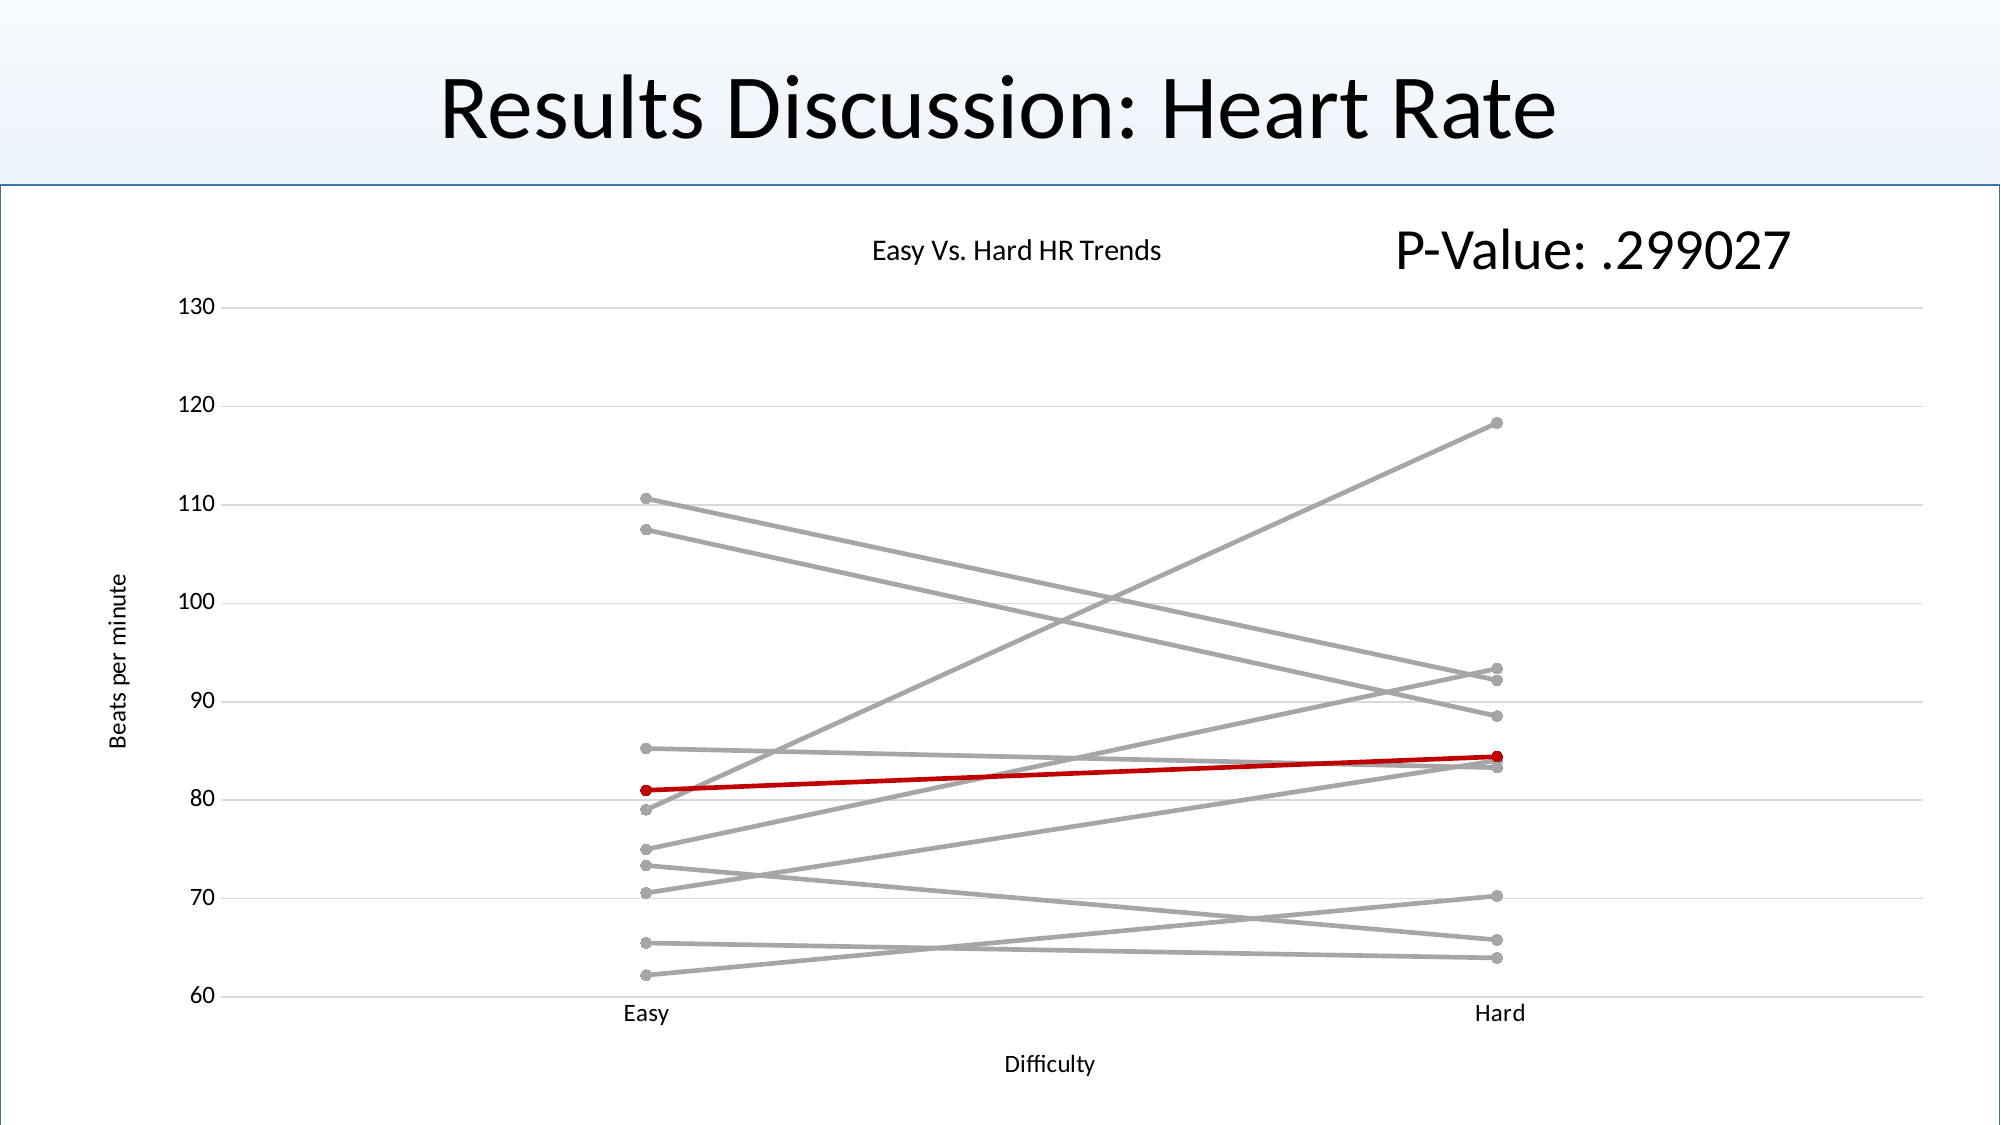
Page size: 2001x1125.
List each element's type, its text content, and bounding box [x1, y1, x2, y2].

chart [72, 203, 1961, 1112]
text_box P Value Comparison Rest 1 Easy Rest 2 Hard Rest1 Easy 0.455322237 Rest2 0.246098555 0.285869987 Hard 0.272711721 0.299026806 0.21700606 [0, 184, 2000, 1125]
title Results Discussion: Heart Rate [137, 0, 1863, 184]
